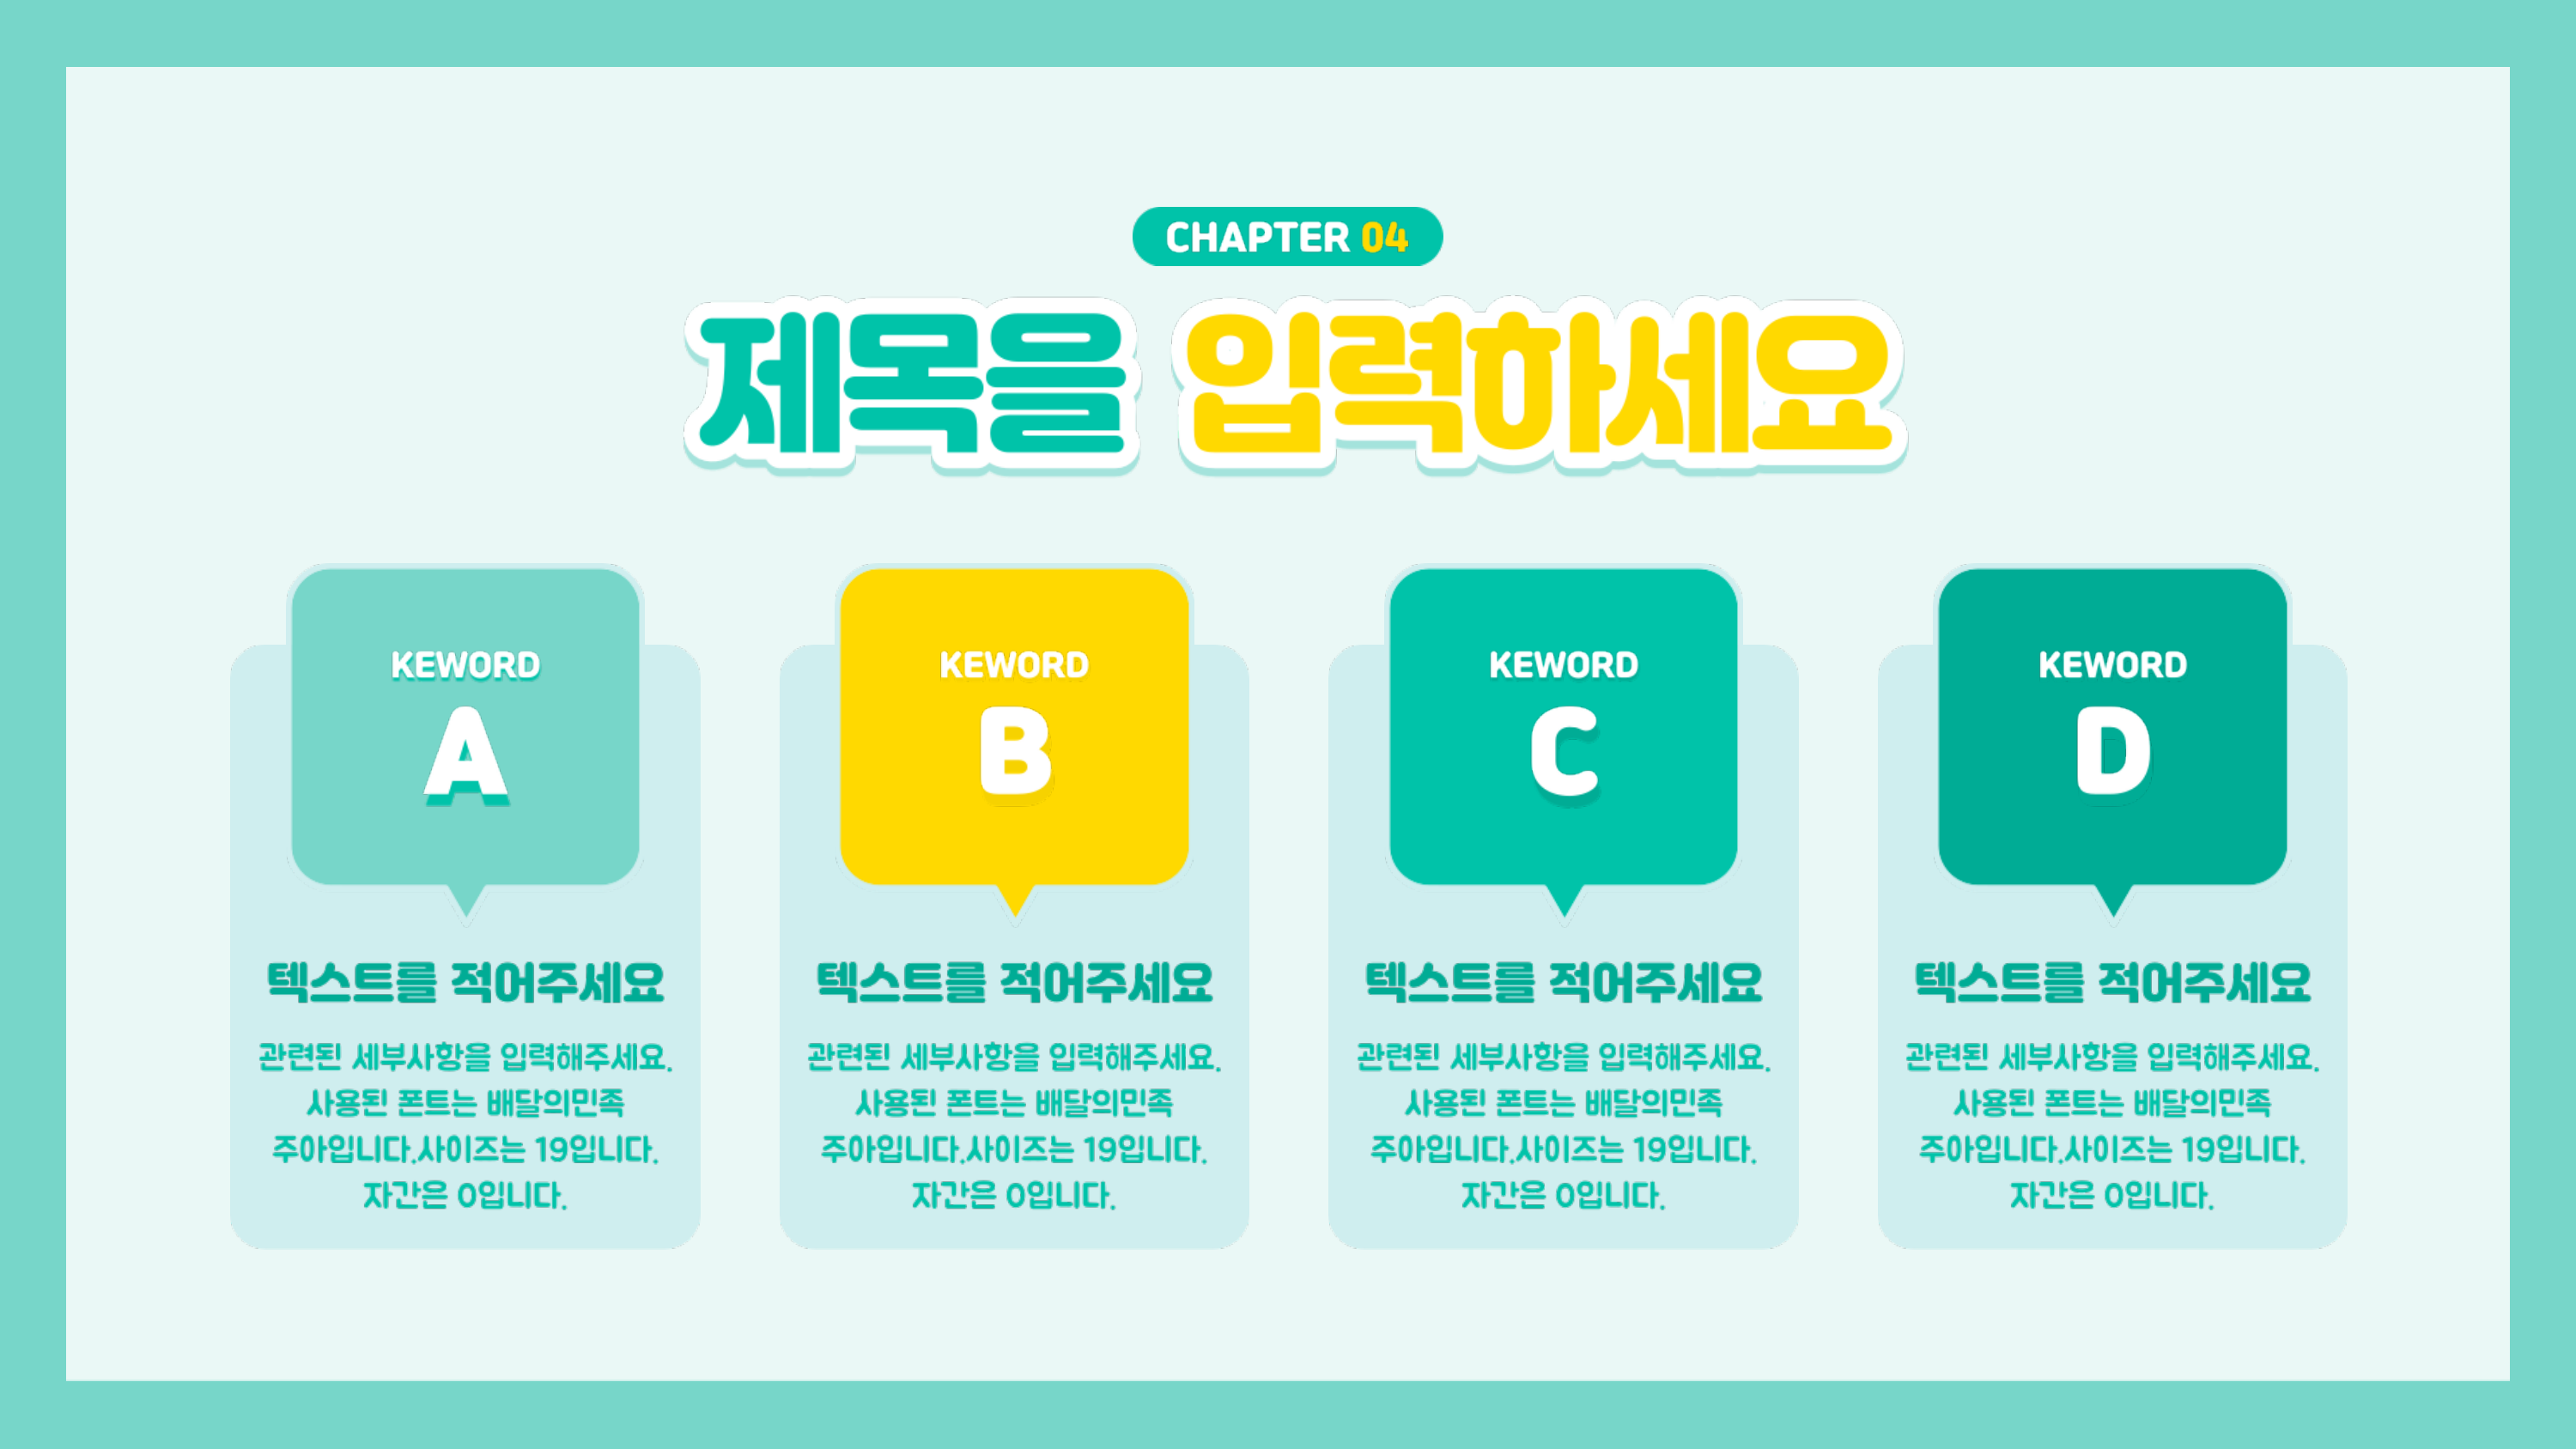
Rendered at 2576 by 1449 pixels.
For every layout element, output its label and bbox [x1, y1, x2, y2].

picture [1346, 1030, 1788, 1235]
text_box [930, 641, 1099, 806]
text_box [65, 66, 2510, 1382]
picture [249, 945, 686, 1023]
picture [1144, 206, 1427, 273]
text_box [286, 562, 646, 931]
text_box [1479, 641, 1649, 806]
picture [1347, 945, 1784, 1023]
text_box [230, 645, 701, 1250]
picture [248, 1030, 690, 1235]
text_box [1384, 562, 1744, 931]
text_box [1133, 207, 1142, 266]
text_box [380, 641, 550, 806]
text_box [779, 645, 1250, 1250]
picture [798, 945, 1235, 1023]
picture [1896, 1030, 2337, 1235]
text_box [1427, 207, 1443, 266]
picture [1896, 945, 2333, 1023]
picture [798, 1030, 1239, 1235]
text_box [1933, 562, 2293, 931]
text_box [1328, 645, 1799, 1250]
text_box [677, 280, 1898, 460]
text_box [2028, 641, 2197, 806]
text_box [1877, 645, 2348, 1250]
text_box [835, 562, 1194, 931]
